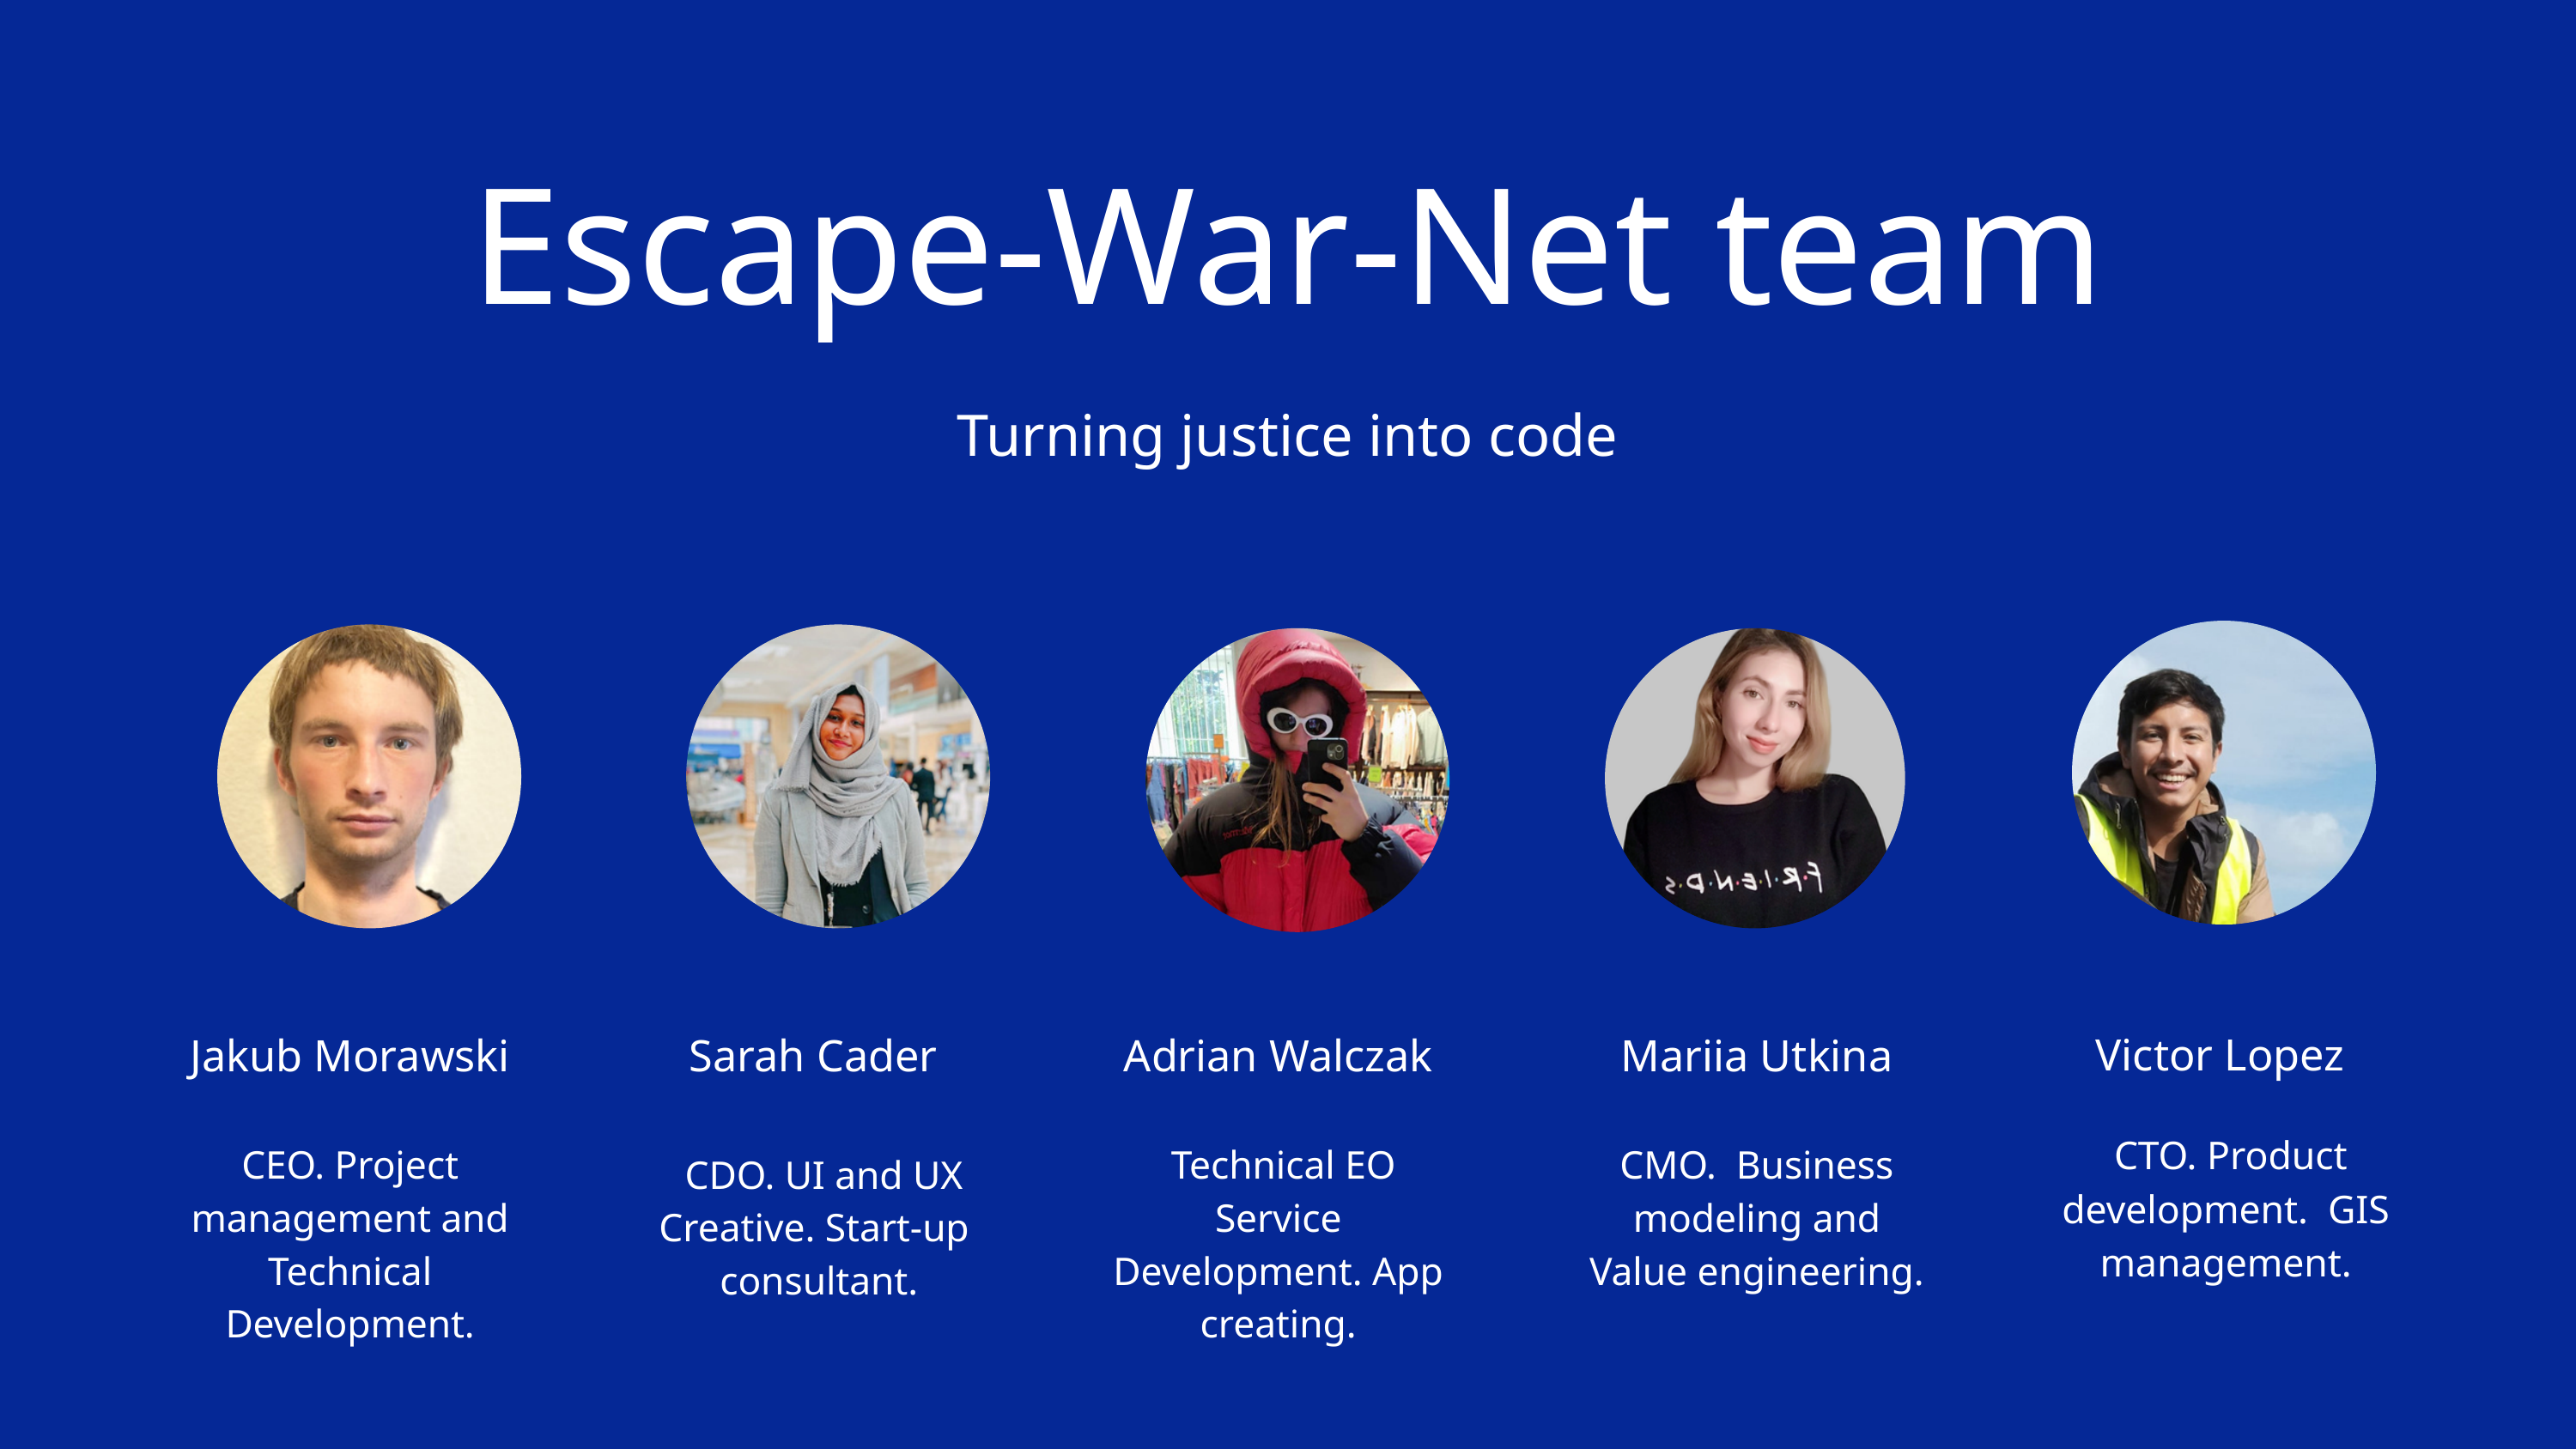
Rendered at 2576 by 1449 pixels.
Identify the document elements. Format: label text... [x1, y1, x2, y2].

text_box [2071, 620, 2377, 925]
text_box Jakub Morawski CEO. Project management and Technical Development. [179, 1019, 522, 1346]
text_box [423, 144, 2153, 464]
text_box Mariia Utkina CMO. Business modeling and Value engineering. [1585, 1019, 1929, 1293]
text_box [216, 624, 522, 929]
text_box Sarah Cader CDO. UI and UX Creative. Start-up consultant. [647, 1019, 991, 1303]
text_box Adrian Walczak Technical EO Service Development. App creating. [1107, 1019, 1450, 1346]
text_box Victor Lopez CTO. Product development. GIS management. [2054, 1019, 2397, 1285]
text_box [1145, 627, 1450, 932]
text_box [1604, 627, 1905, 929]
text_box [685, 624, 991, 929]
